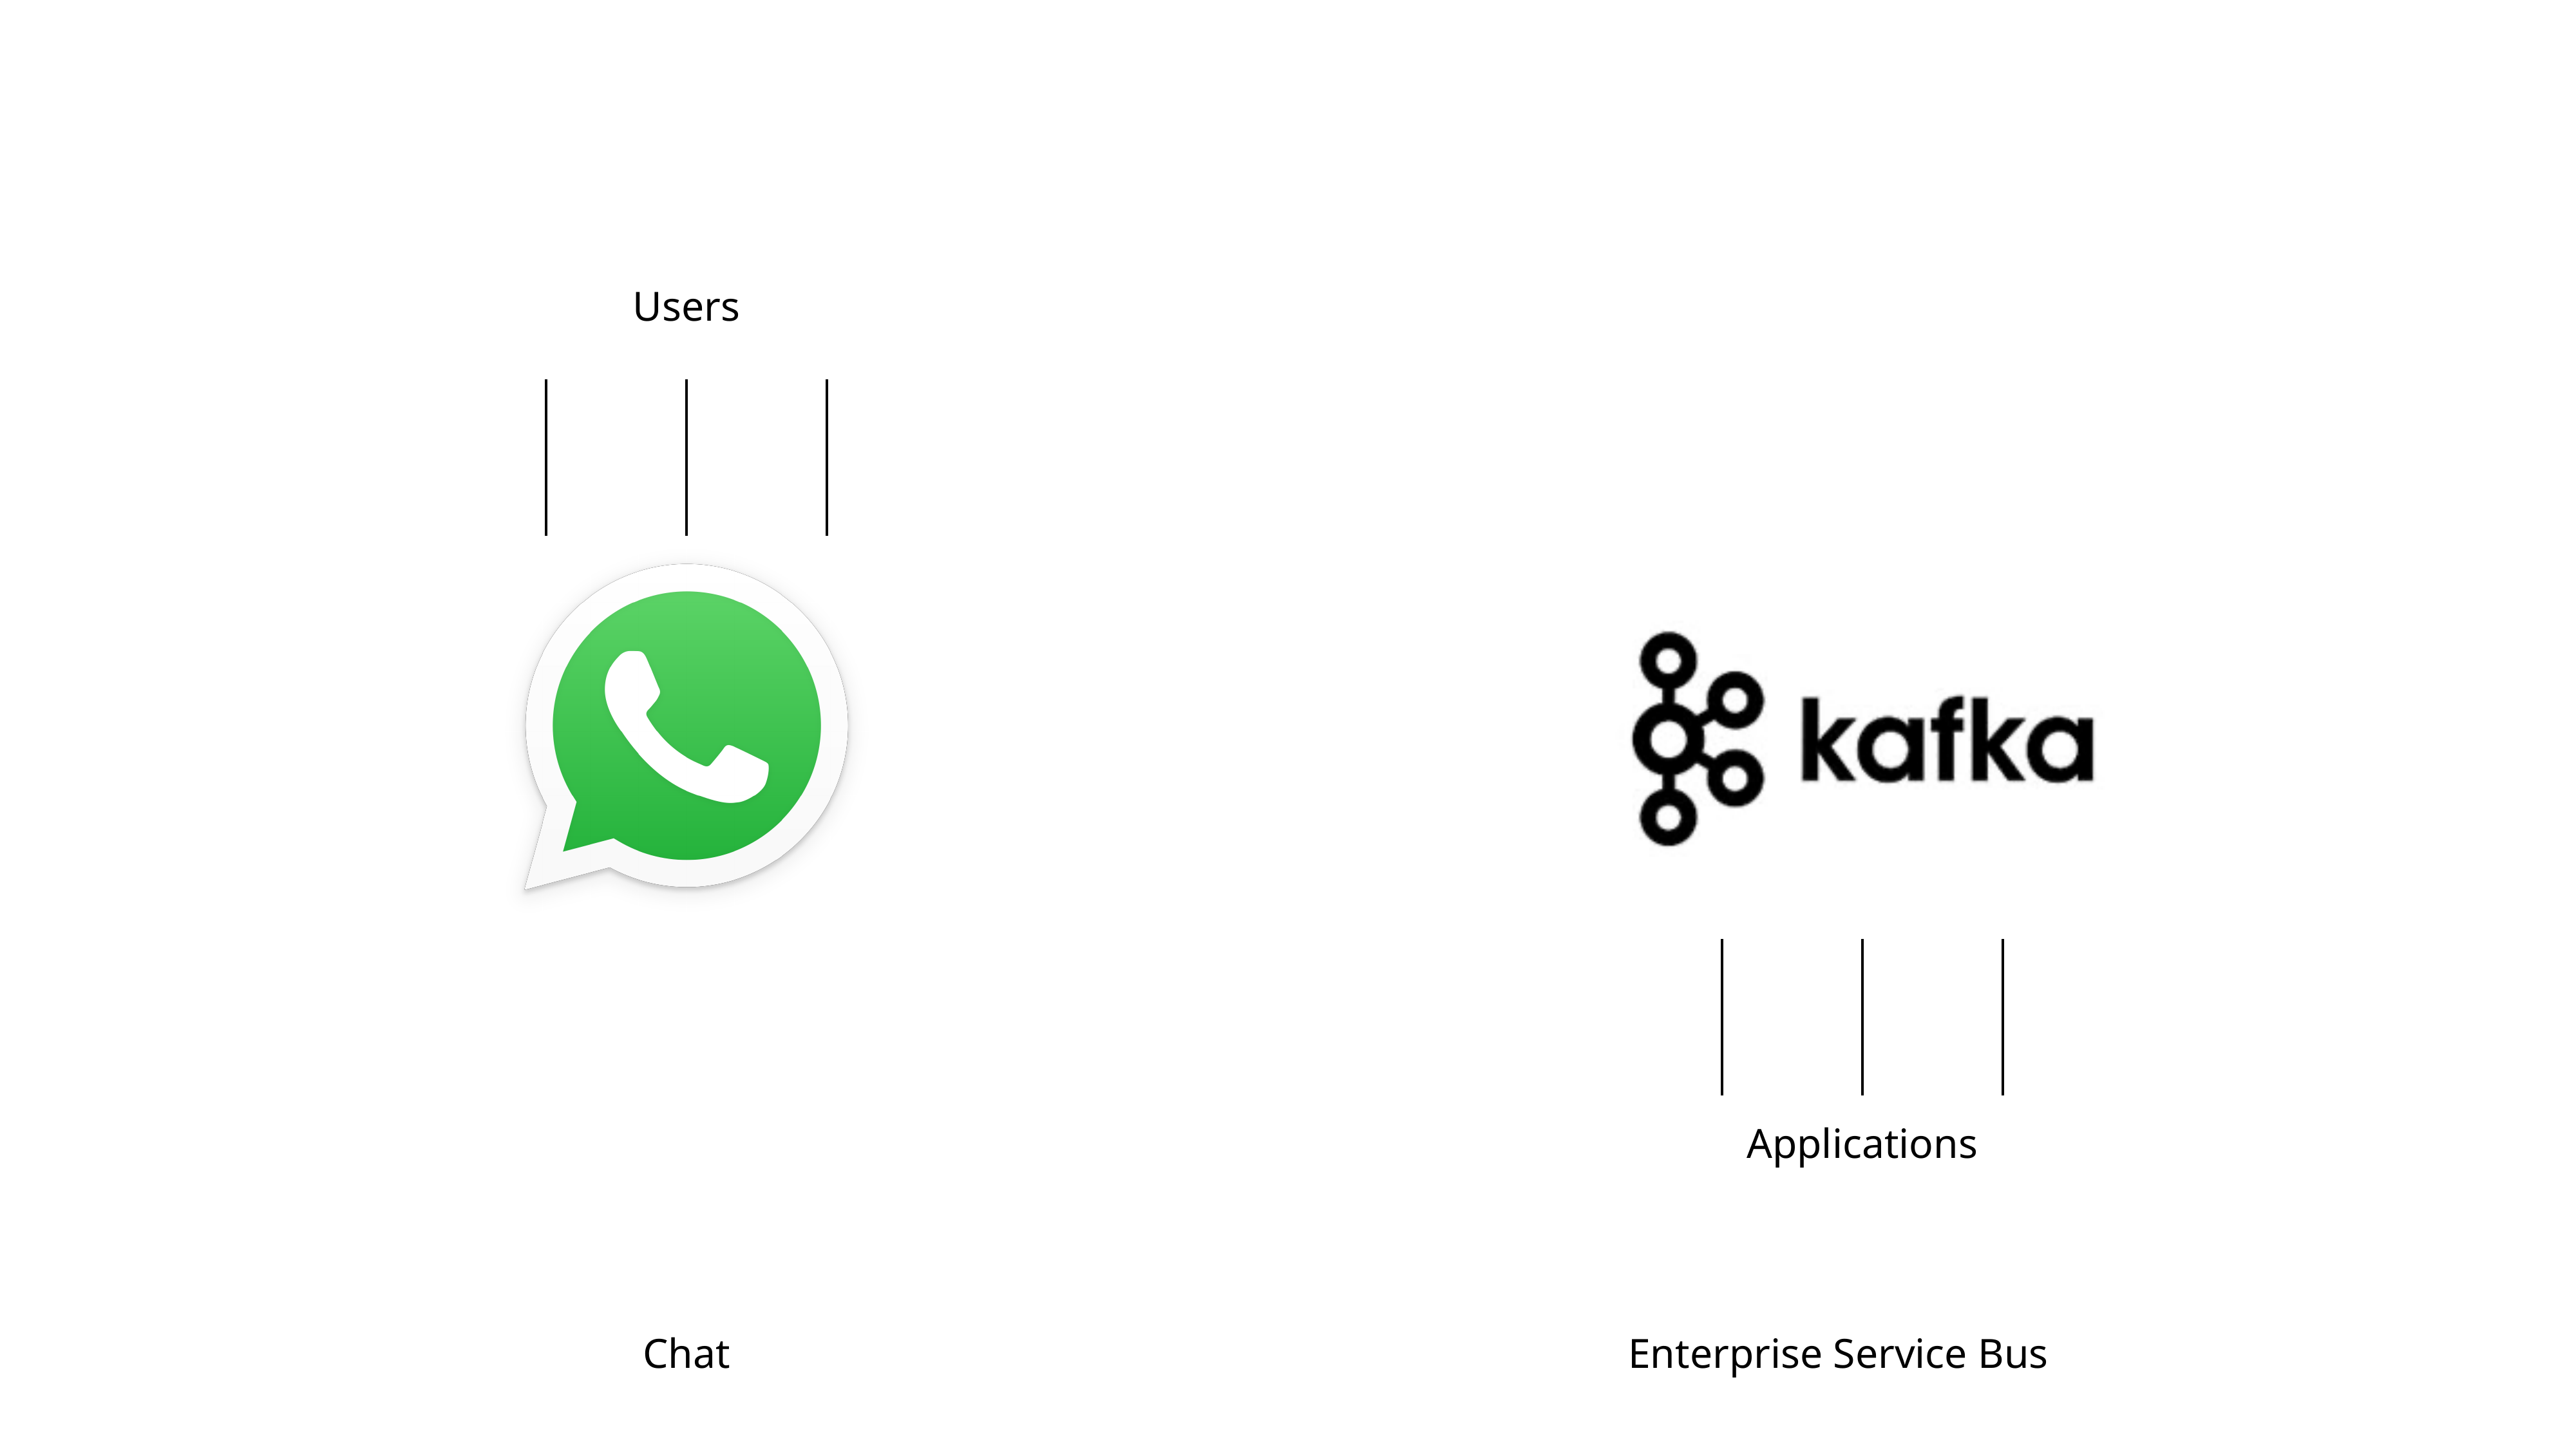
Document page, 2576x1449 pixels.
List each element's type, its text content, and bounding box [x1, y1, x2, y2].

text_box Chat [637, 1322, 736, 1382]
text_box Enterprise Service Bus [1622, 1322, 2054, 1382]
picture [1365, 571, 2360, 1122]
text_box Users [627, 276, 746, 335]
text_box Applications [1741, 1122, 1984, 1172]
picture [494, 538, 879, 924]
